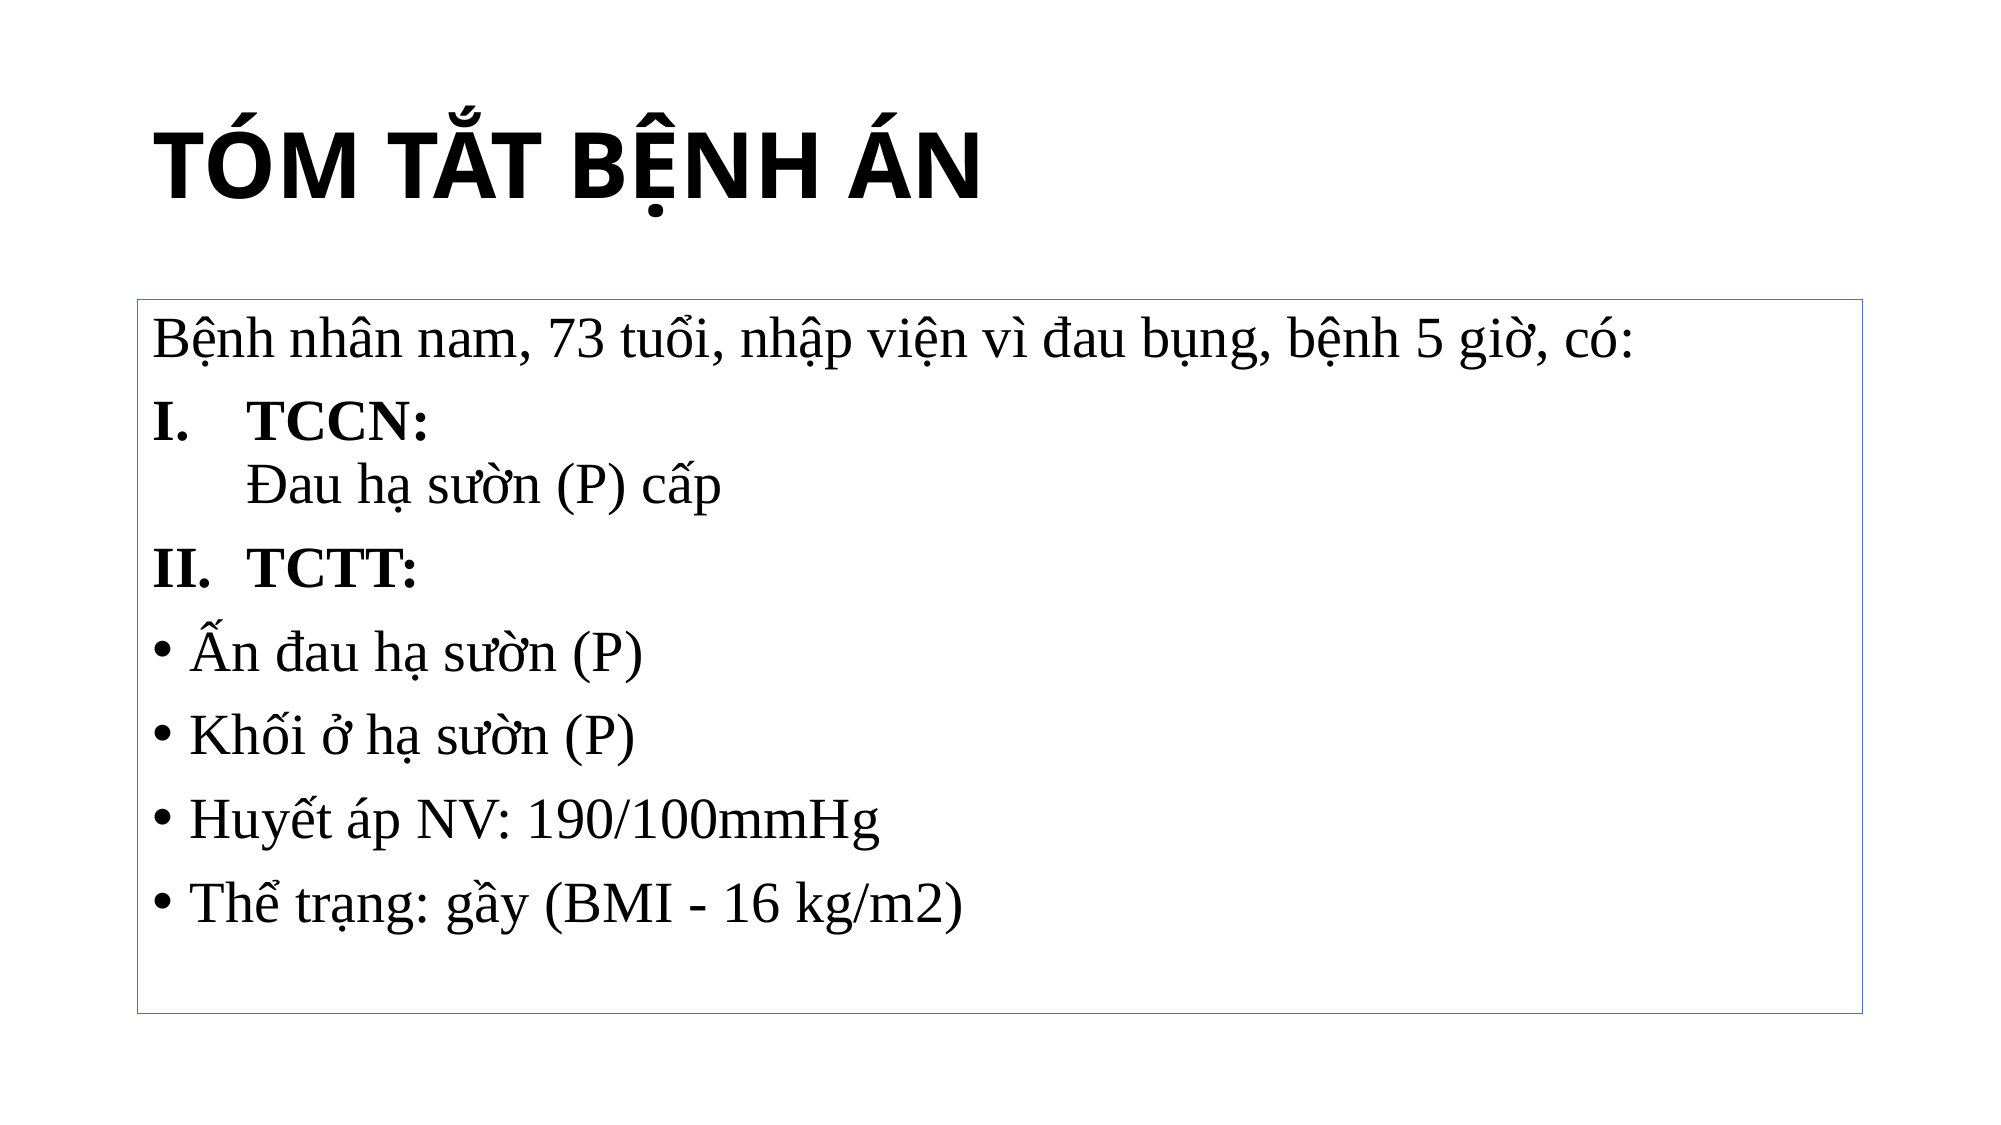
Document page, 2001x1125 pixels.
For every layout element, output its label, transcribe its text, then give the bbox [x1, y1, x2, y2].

title TÓM TẮT BỆNH ÁN [137, 59, 1863, 278]
list Bệnh nhân nam, 73 tuổi, nhập viện vì đau bụng, bệnh 5 giờ, có: TCCN: Đau hạ sườn (P) cấp TCTT: Ấn đau hạ sườn (P) Khối ở hạ sườn (P) Huyết áp NV: 190/100mmHg Thể trạng: gầy (BMI - 16 kg/m2) [137, 299, 1863, 1014]
